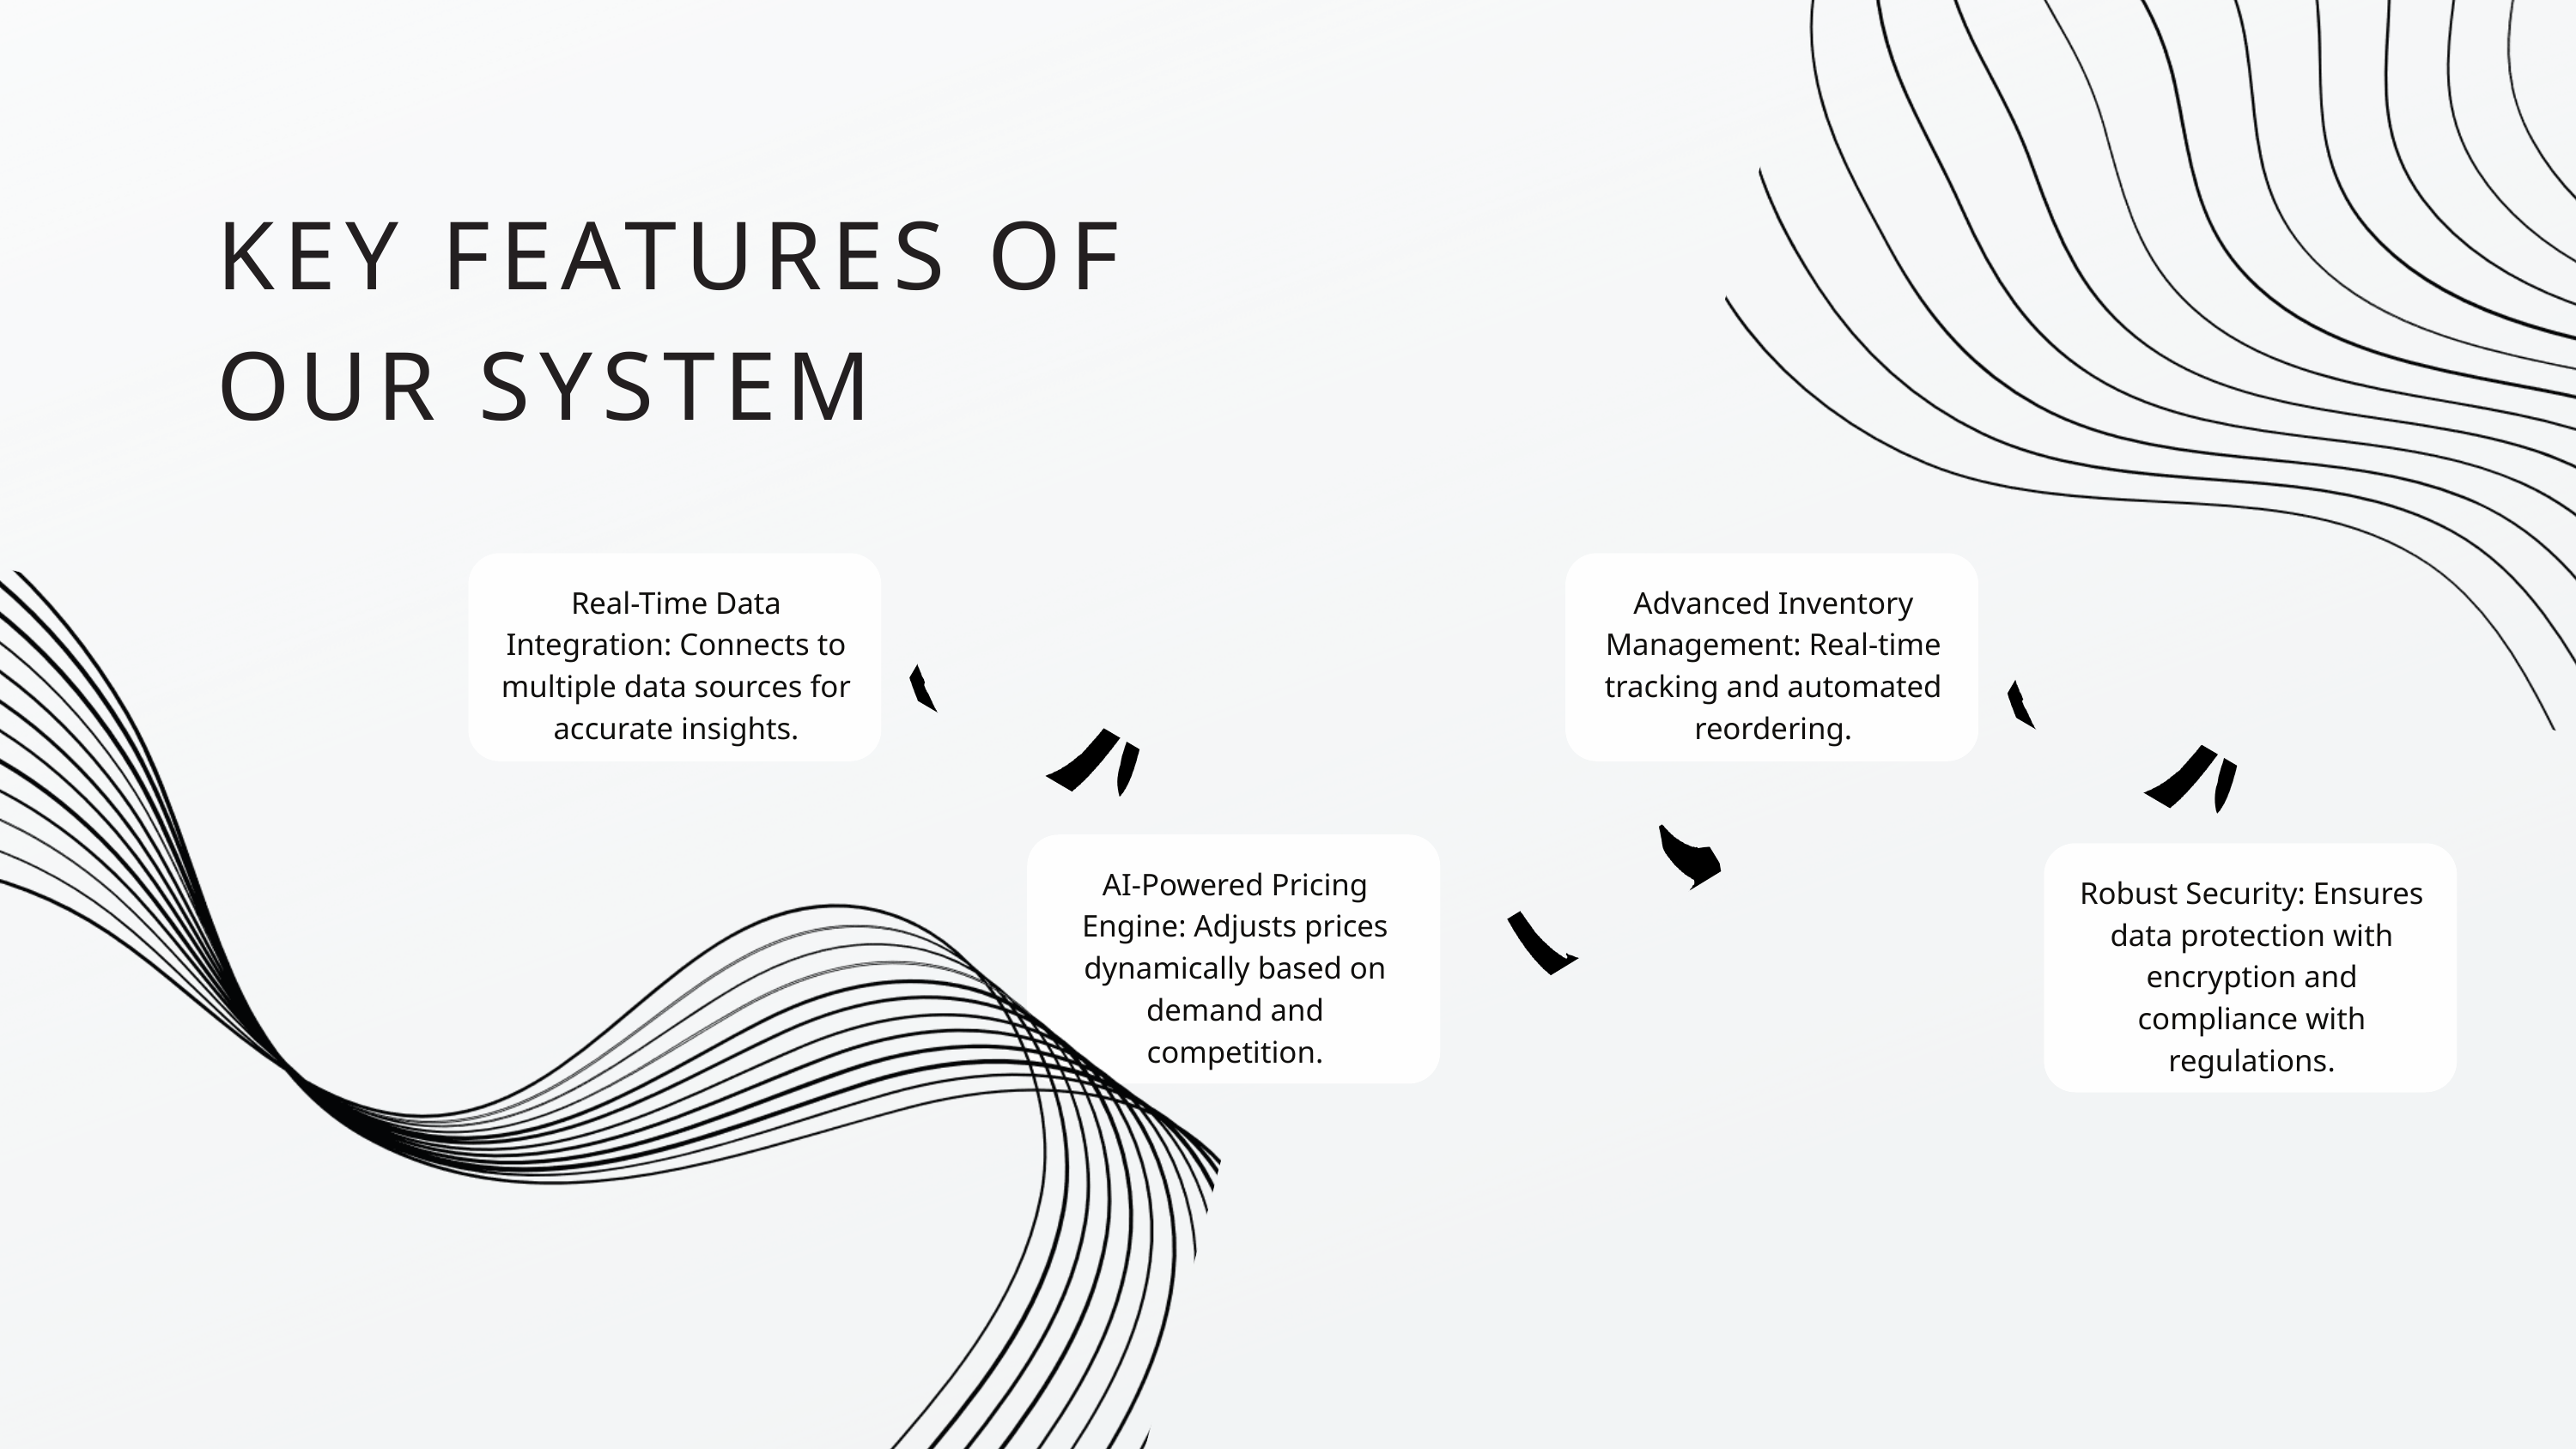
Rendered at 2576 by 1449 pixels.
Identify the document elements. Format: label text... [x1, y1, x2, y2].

text_box KEY FEATURES OF OUR SYSTEM [216, 179, 1838, 440]
text_box [0, 567, 1240, 1449]
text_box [468, 553, 882, 762]
text_box [1999, 646, 2251, 835]
text_box [1673, 0, 2576, 737]
text_box [0, 0, 2576, 1449]
text_box [901, 630, 1153, 819]
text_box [2044, 842, 2458, 1093]
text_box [1564, 553, 1979, 762]
text_box [1473, 809, 1724, 1001]
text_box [1026, 834, 1441, 1084]
